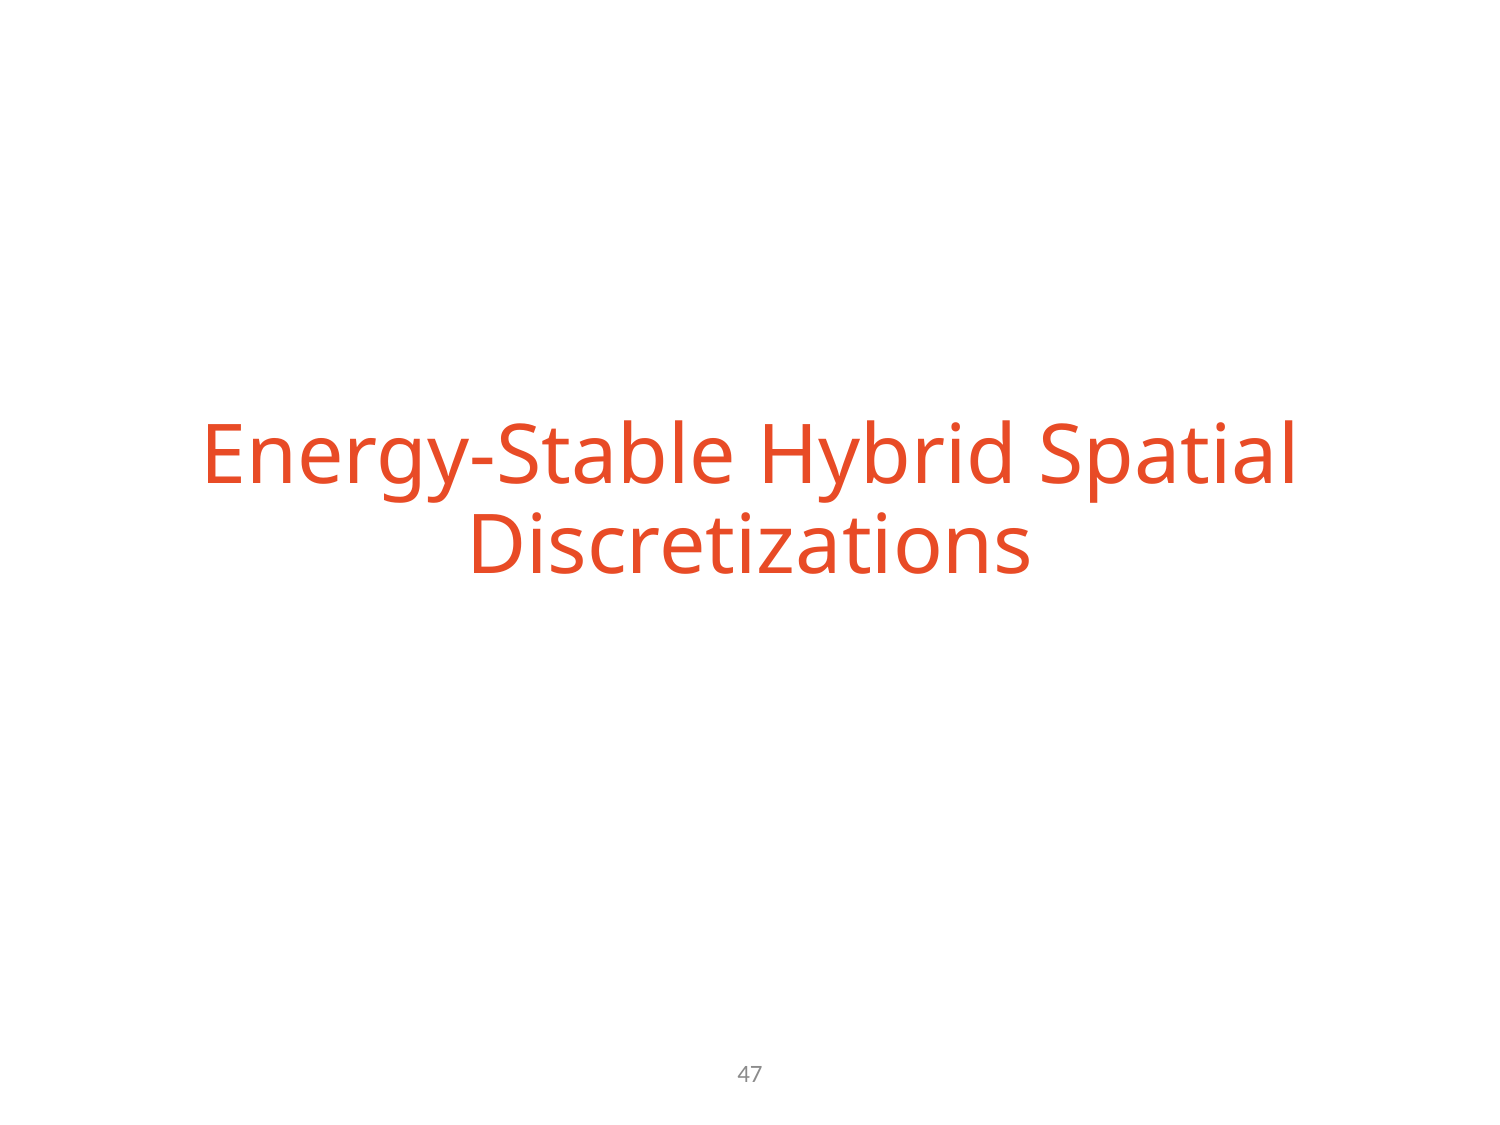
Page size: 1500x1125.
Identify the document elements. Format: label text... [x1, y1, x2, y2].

slide_number 47 [718, 1042, 782, 1103]
title Energy-Stable Hybrid Spatial Discretizations [44, 405, 1456, 599]
